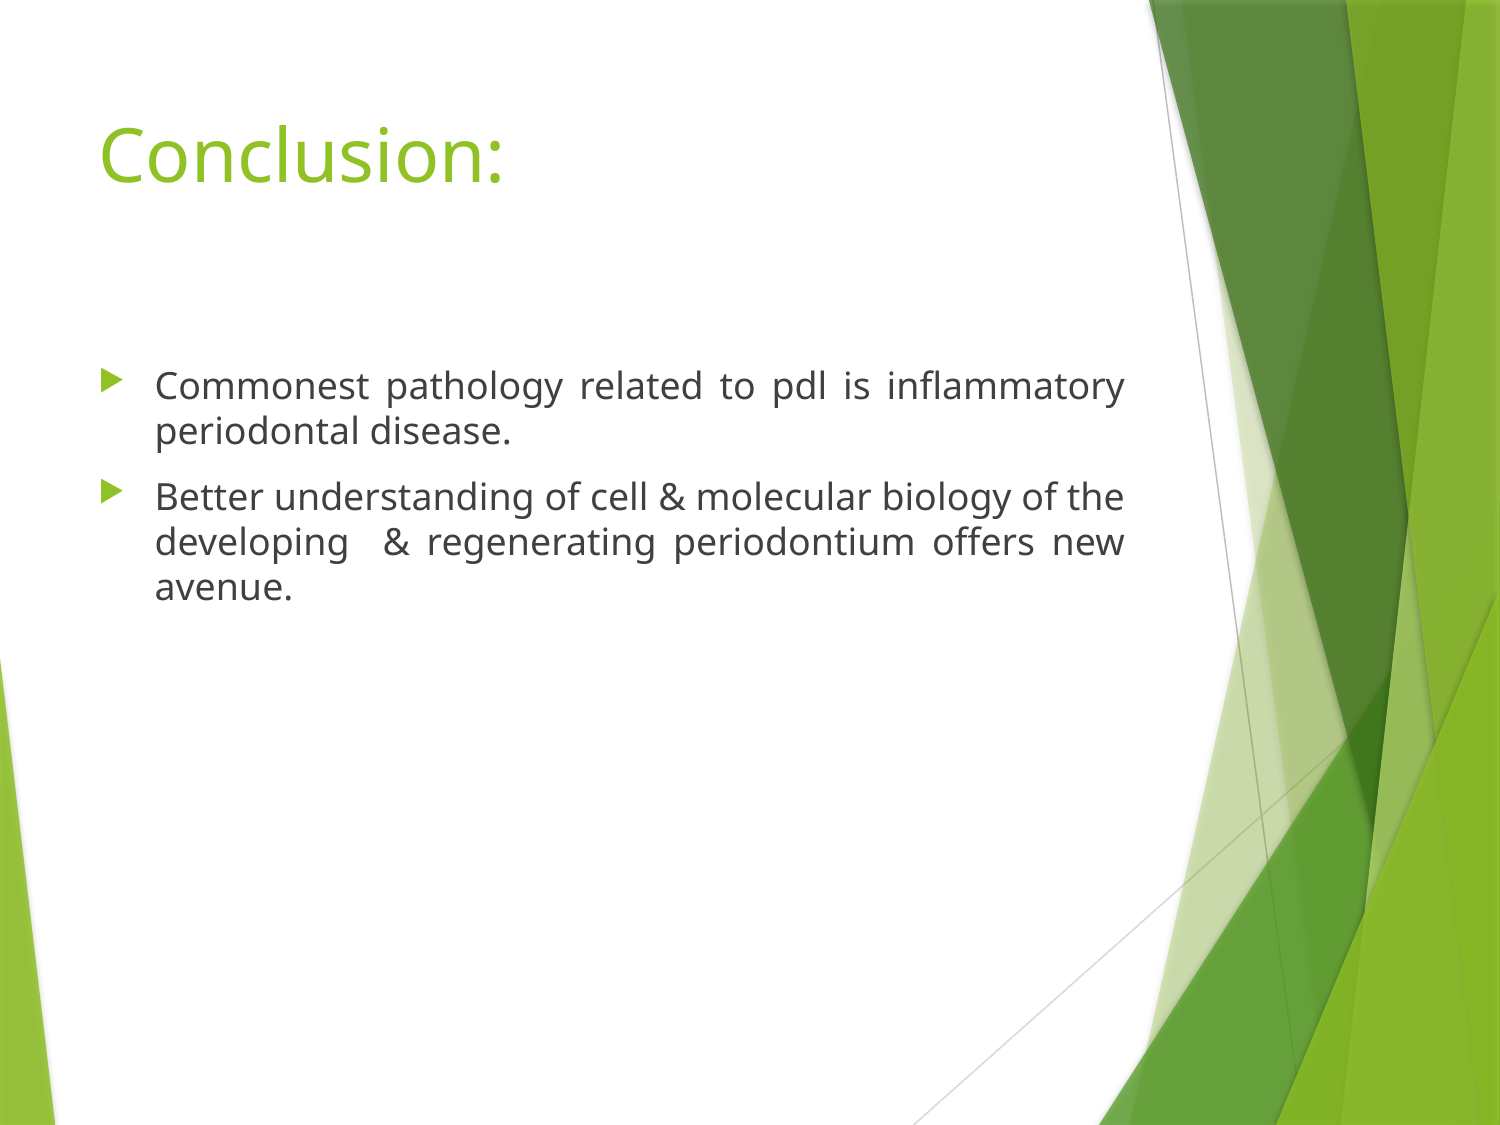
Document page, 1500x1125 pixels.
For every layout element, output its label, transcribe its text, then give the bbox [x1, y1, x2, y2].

list Commonest pathology related to pdl is inflammatory periodontal disease. Better understanding of cell & molecular biology of the developing & regenerating periodontium offers new avenue. [83, 354, 1141, 992]
title Conclusion: [83, 99, 1141, 317]
